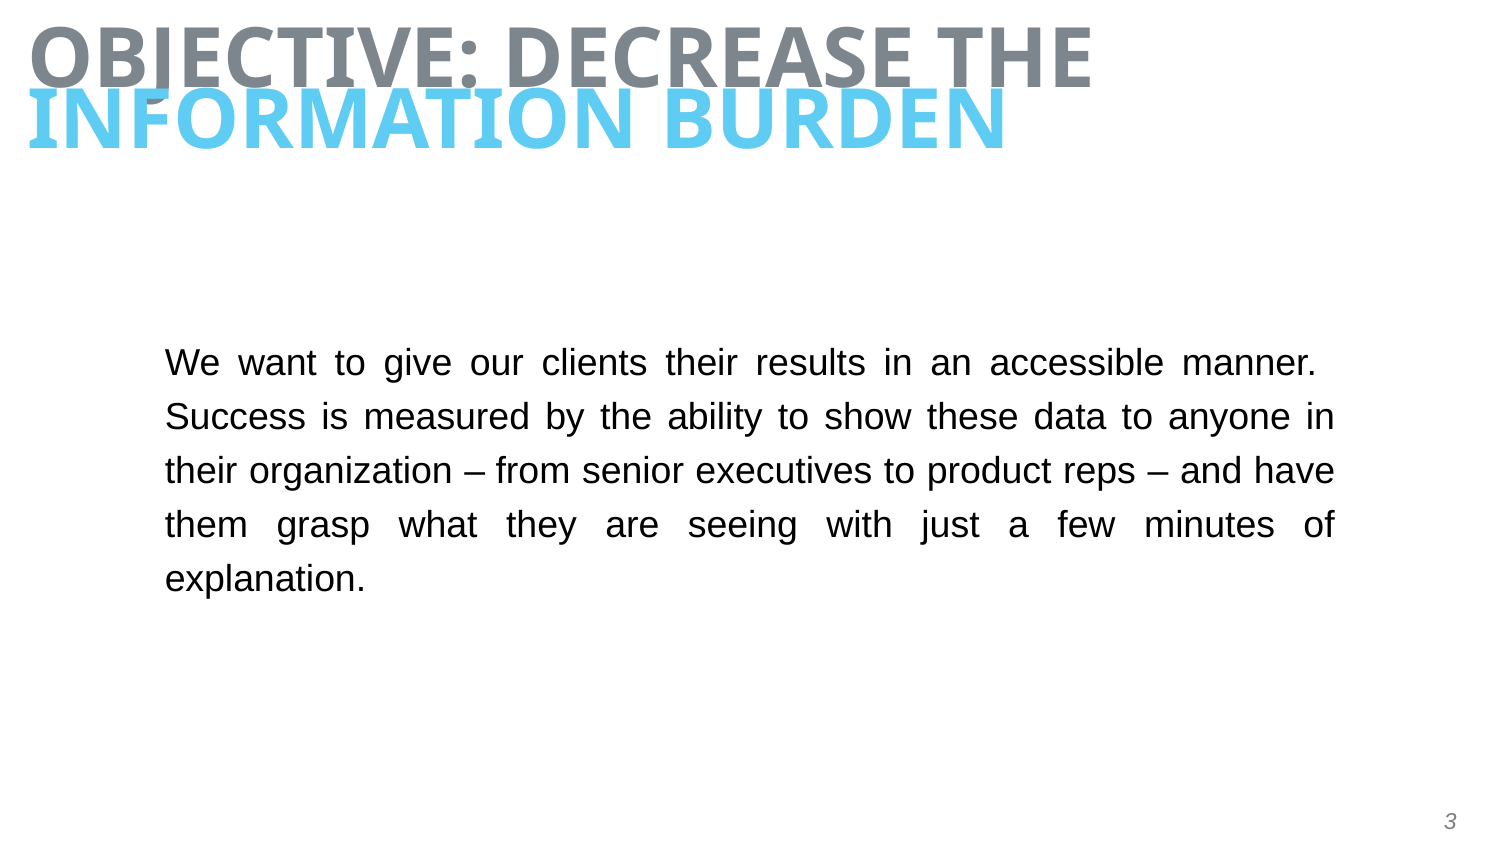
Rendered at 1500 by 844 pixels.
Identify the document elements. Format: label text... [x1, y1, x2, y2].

text_box We want to give our clients their results in an accessible manner. Success is measured by the ability to show these data to anyone in their organization – from senior executives to product reps – and have them grasp what they are seeing with just a few minutes of explanation. [149, 321, 1350, 607]
text_box OBJECTIVE: DECREASE THE [11, 0, 1151, 123]
text_box INFORMATION BURDEN [11, 57, 1076, 173]
